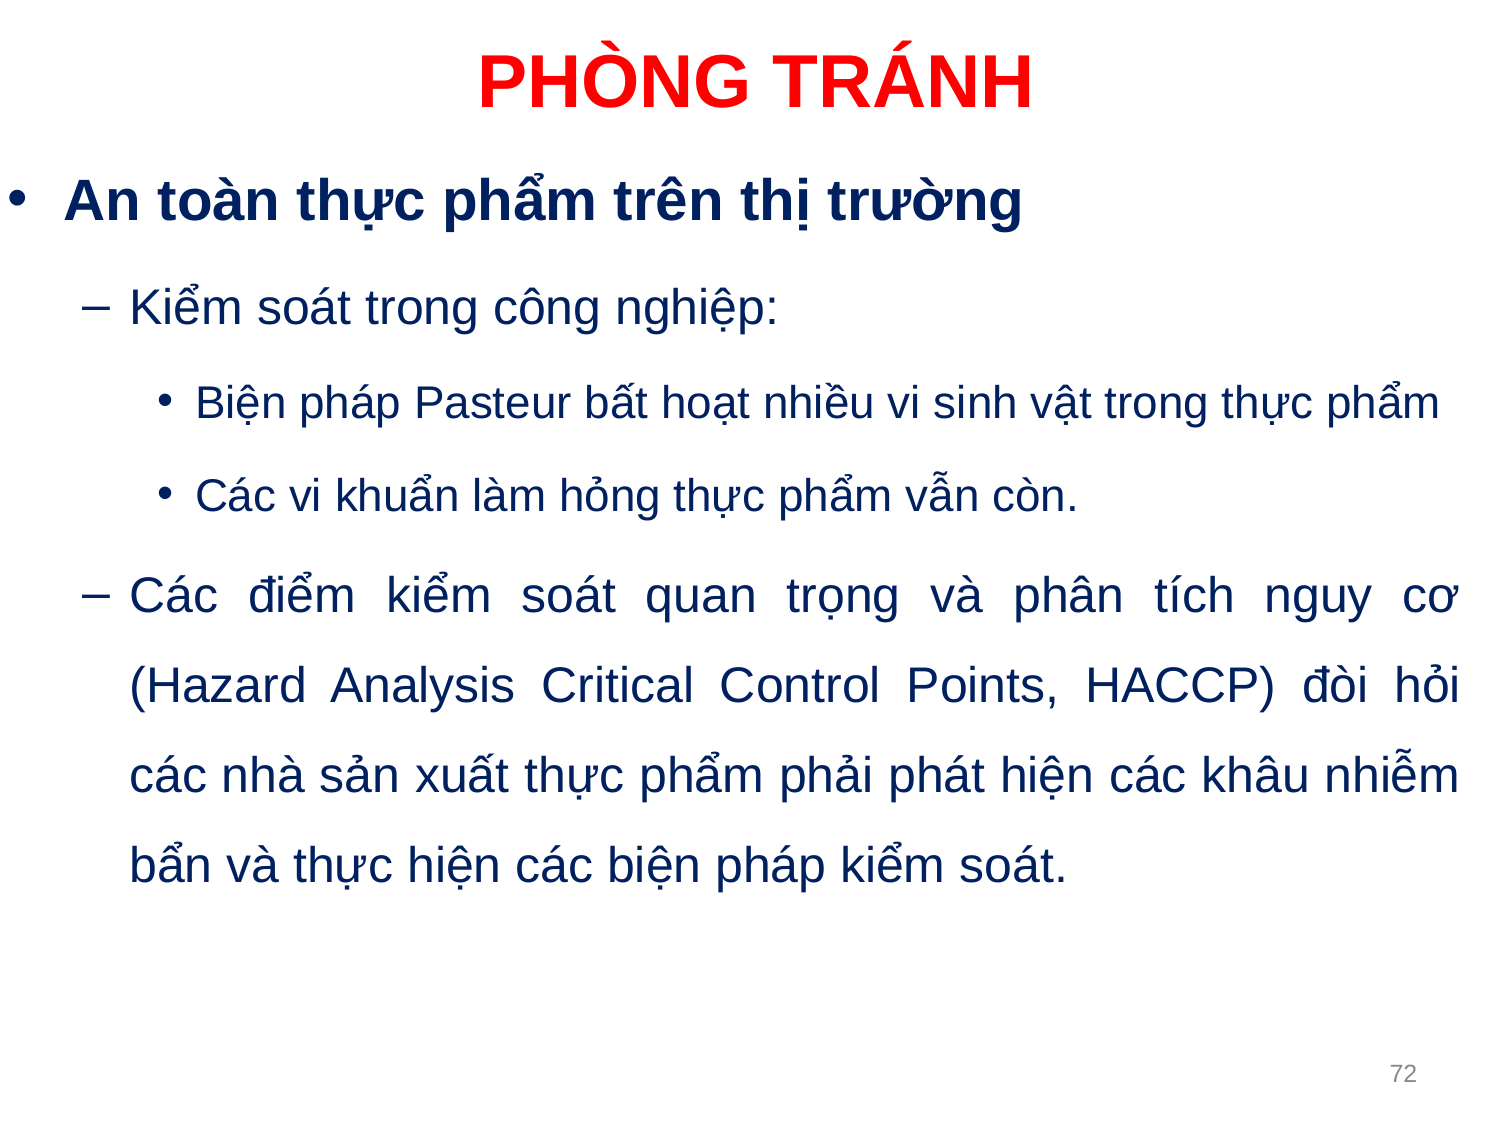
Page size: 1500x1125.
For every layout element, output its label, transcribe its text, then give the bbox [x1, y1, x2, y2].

text_box PHÒNG TRÁNH [74, 24, 1438, 119]
text_box An toàn thực phẩm trên thị trường Kiểm soát trong công nghiệp: Biện pháp Pasteur bất hoạt nhiều vi sinh vật trong thực phẩm Các vi khuẩn làm hỏng thực phẩm vẫn còn. Các điểm kiểm soát quan trọng và phân tích nguy cơ (Hazard Analysis Critical Control Points, HACCP) đòi hỏi các nhà sản xuất thực phẩm phải phát hiện các khâu nhiễm bẩn và thực hiện các biện pháp kiểm soát. [0, 119, 1469, 901]
slide_number 72 [1379, 1050, 1426, 1095]
